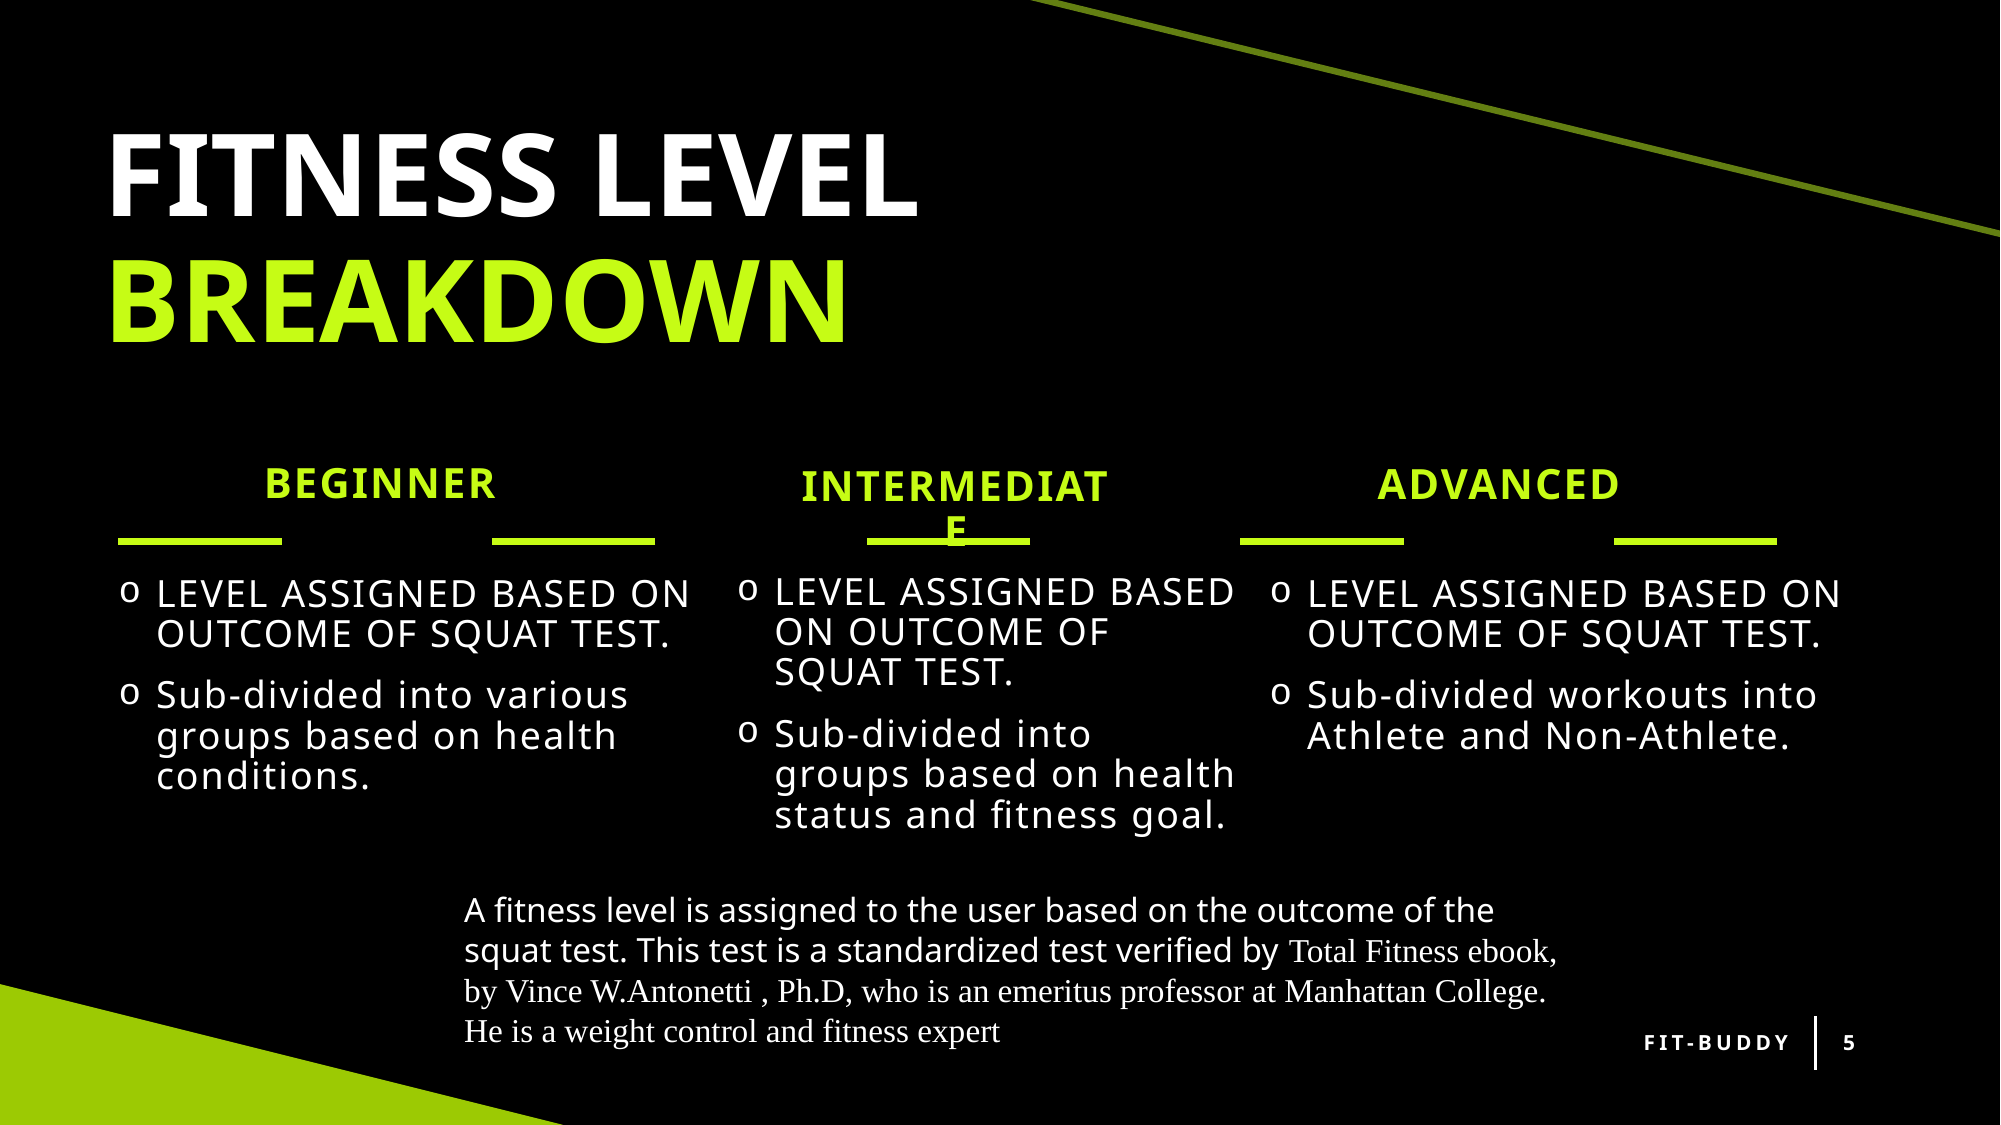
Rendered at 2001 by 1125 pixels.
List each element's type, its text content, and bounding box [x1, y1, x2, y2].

text_box A fitness level is assigned to the user based on the outcome of the squat test. This test is a standardized test verified by Total Fitness ebook, by Vince W.Antonetti , Ph.D, who is an emeritus professor at Manhattan College. He is a weight control and fitness expert [449, 881, 1598, 1056]
list LEVEL ASSIGNED BASED ON OUTCOME OF SQUAT TEST. Sub-divided into various groups based on health conditions. [103, 567, 721, 947]
list intermediate [780, 457, 1132, 541]
list LEVEL ASSIGNED BASED ON OUTCOME OF SQUAT TEST. Sub-divided into groups based on health status and fitness goal. [721, 565, 1255, 881]
footer Fit-BUDDY [1164, 1013, 1803, 1074]
list BREAKDOWN [103, 243, 1901, 354]
slide_number 5 [1828, 1013, 1901, 1074]
list LEVEL ASSIGNED BASED ON OUTCOME OF SQUAT TEST. Sub-divided workouts into Athlete and Non-Athlete. [1254, 567, 1897, 947]
list BEGINNER [231, 454, 529, 538]
title FITNESs LEVEL [103, 116, 1901, 228]
list ADVANCED [1350, 456, 1648, 539]
